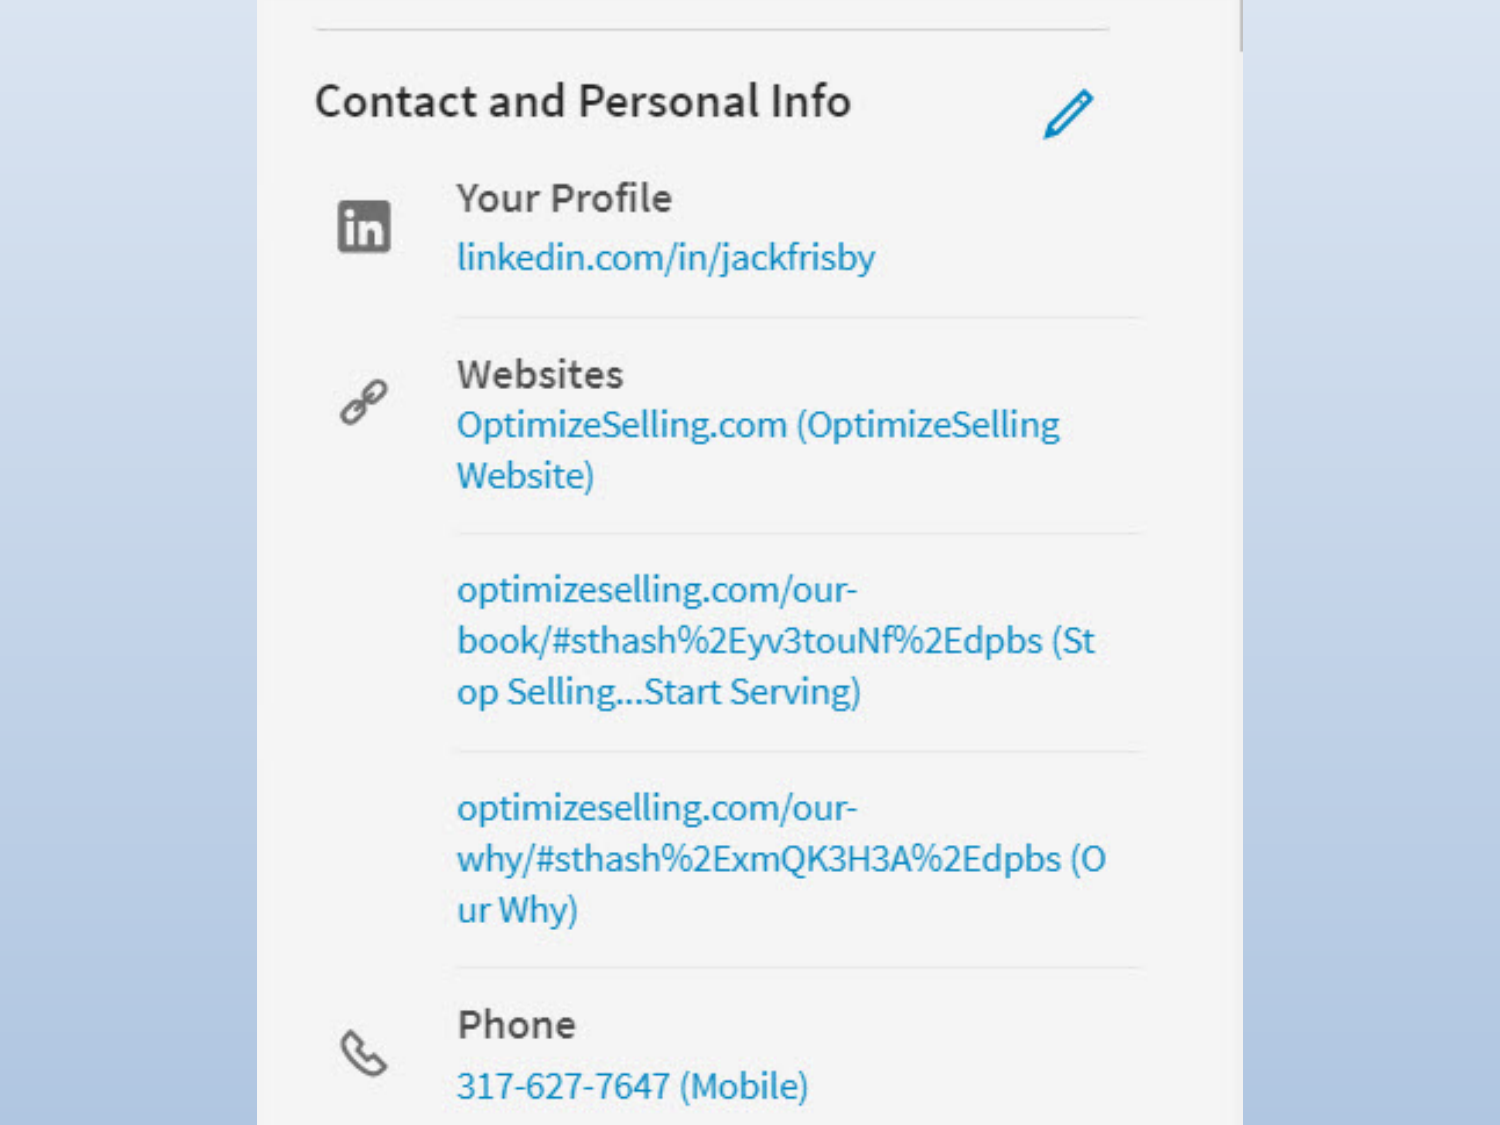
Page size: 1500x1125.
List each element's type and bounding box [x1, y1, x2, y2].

picture [256, 0, 1244, 1125]
